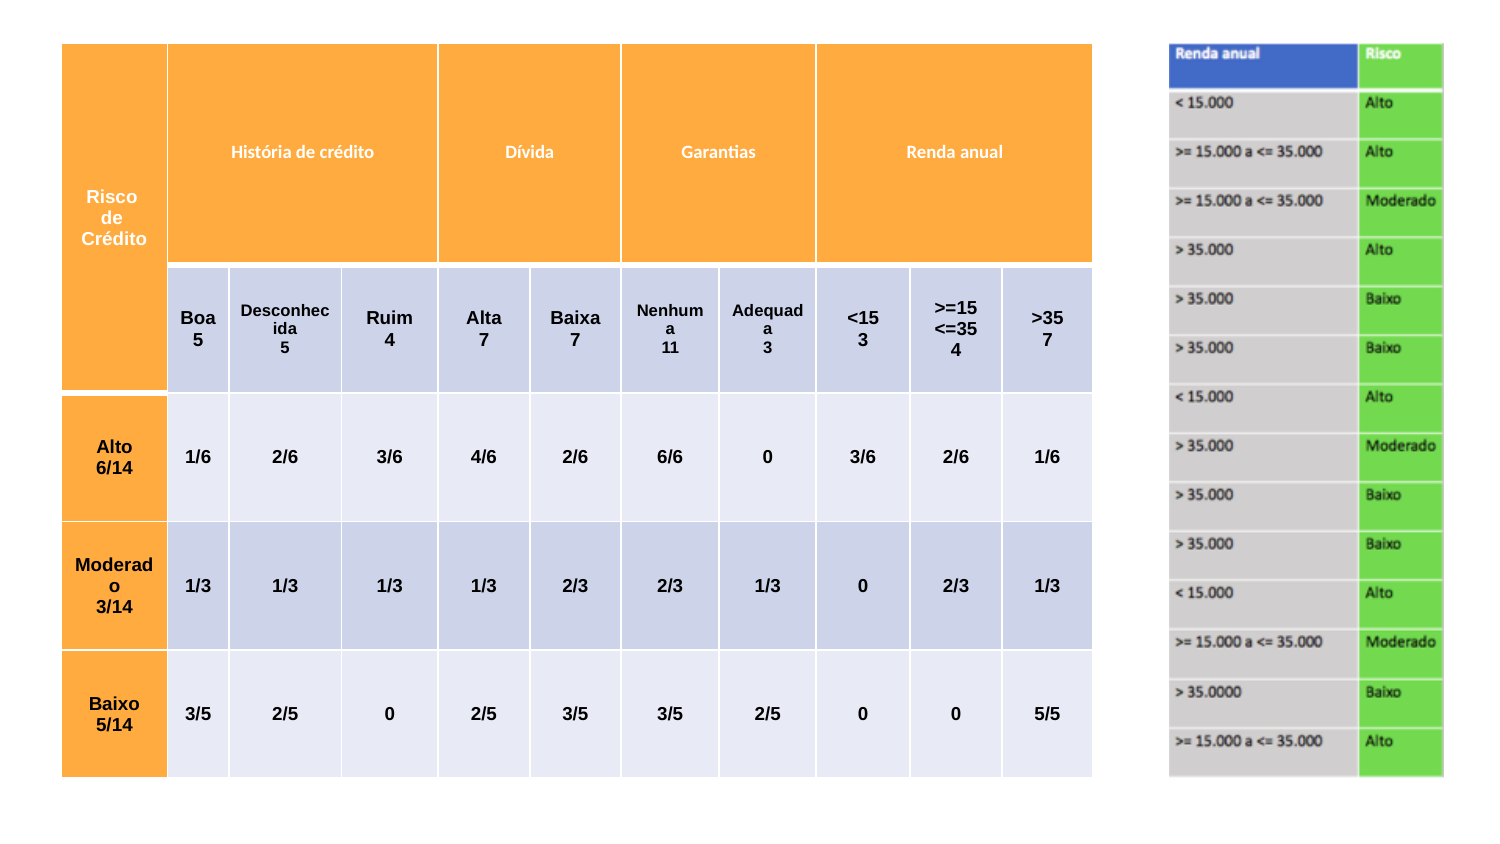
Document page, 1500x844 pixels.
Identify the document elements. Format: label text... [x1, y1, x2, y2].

table_cell 3/6 [342, 394, 437, 521]
table_cell 2/6 [531, 394, 620, 521]
table_cell 6/6 [622, 394, 718, 521]
table_cell 4/6 [439, 394, 529, 521]
table_cell 2/5 [230, 651, 341, 777]
table_cell 1/6 [168, 394, 228, 521]
table_cell 2/6 [230, 394, 341, 521]
table_cell 3/5 [622, 651, 718, 777]
table_cell 2/3 [911, 522, 1001, 649]
table_cell 2/5 [439, 651, 529, 777]
table_header Renda anual [817, 44, 1092, 262]
table_cell 0 [817, 522, 909, 649]
table_cell Moderado 3/14 [62, 522, 167, 649]
table_cell 0 [342, 651, 437, 777]
table_cell 1/6 [1003, 394, 1092, 521]
table_cell >=15 <=35 4 [911, 268, 1001, 392]
table_cell 0 [911, 651, 1001, 777]
table_cell 0 [817, 651, 909, 777]
table_cell Adequada 3 [720, 268, 815, 392]
table_cell 1/3 [168, 522, 228, 649]
table_cell >35 7 [1003, 268, 1092, 392]
table_cell Alta 7 [439, 268, 529, 392]
table_cell 1/3 [230, 522, 341, 649]
table_cell Alto 6/14 [62, 396, 167, 521]
table_cell 2/3 [622, 522, 718, 649]
table_cell 1/3 [1003, 522, 1092, 649]
table_cell 3/5 [168, 651, 228, 777]
table_cell 5/5 [1003, 651, 1092, 777]
table_header Dívida [439, 44, 620, 262]
table_cell 0 [720, 394, 815, 521]
table_cell 2/3 [531, 522, 620, 649]
table_cell Baixo 5/14 [62, 651, 167, 777]
table_cell 3/5 [531, 651, 620, 777]
table_cell <15 3 [817, 268, 909, 392]
picture [1168, 42, 1444, 779]
table_cell 2/5 [720, 651, 815, 777]
table_cell 2/6 [911, 394, 1001, 521]
table_cell Ruim 4 [342, 268, 437, 392]
table_header Risco de Crédito [62, 44, 167, 390]
table_cell Desconhecida 5 [230, 268, 341, 392]
table_cell 3/6 [817, 394, 909, 521]
table_cell Boa 5 [168, 268, 228, 392]
table_header História de crédito [168, 44, 437, 262]
table_cell Baixa 7 [531, 268, 620, 392]
table_cell 1/3 [342, 522, 437, 649]
table_cell 1/3 [720, 522, 815, 649]
table_cell Nenhuma 11 [622, 268, 718, 392]
table_header Garantias [622, 44, 815, 262]
table_cell 1/3 [439, 522, 529, 649]
